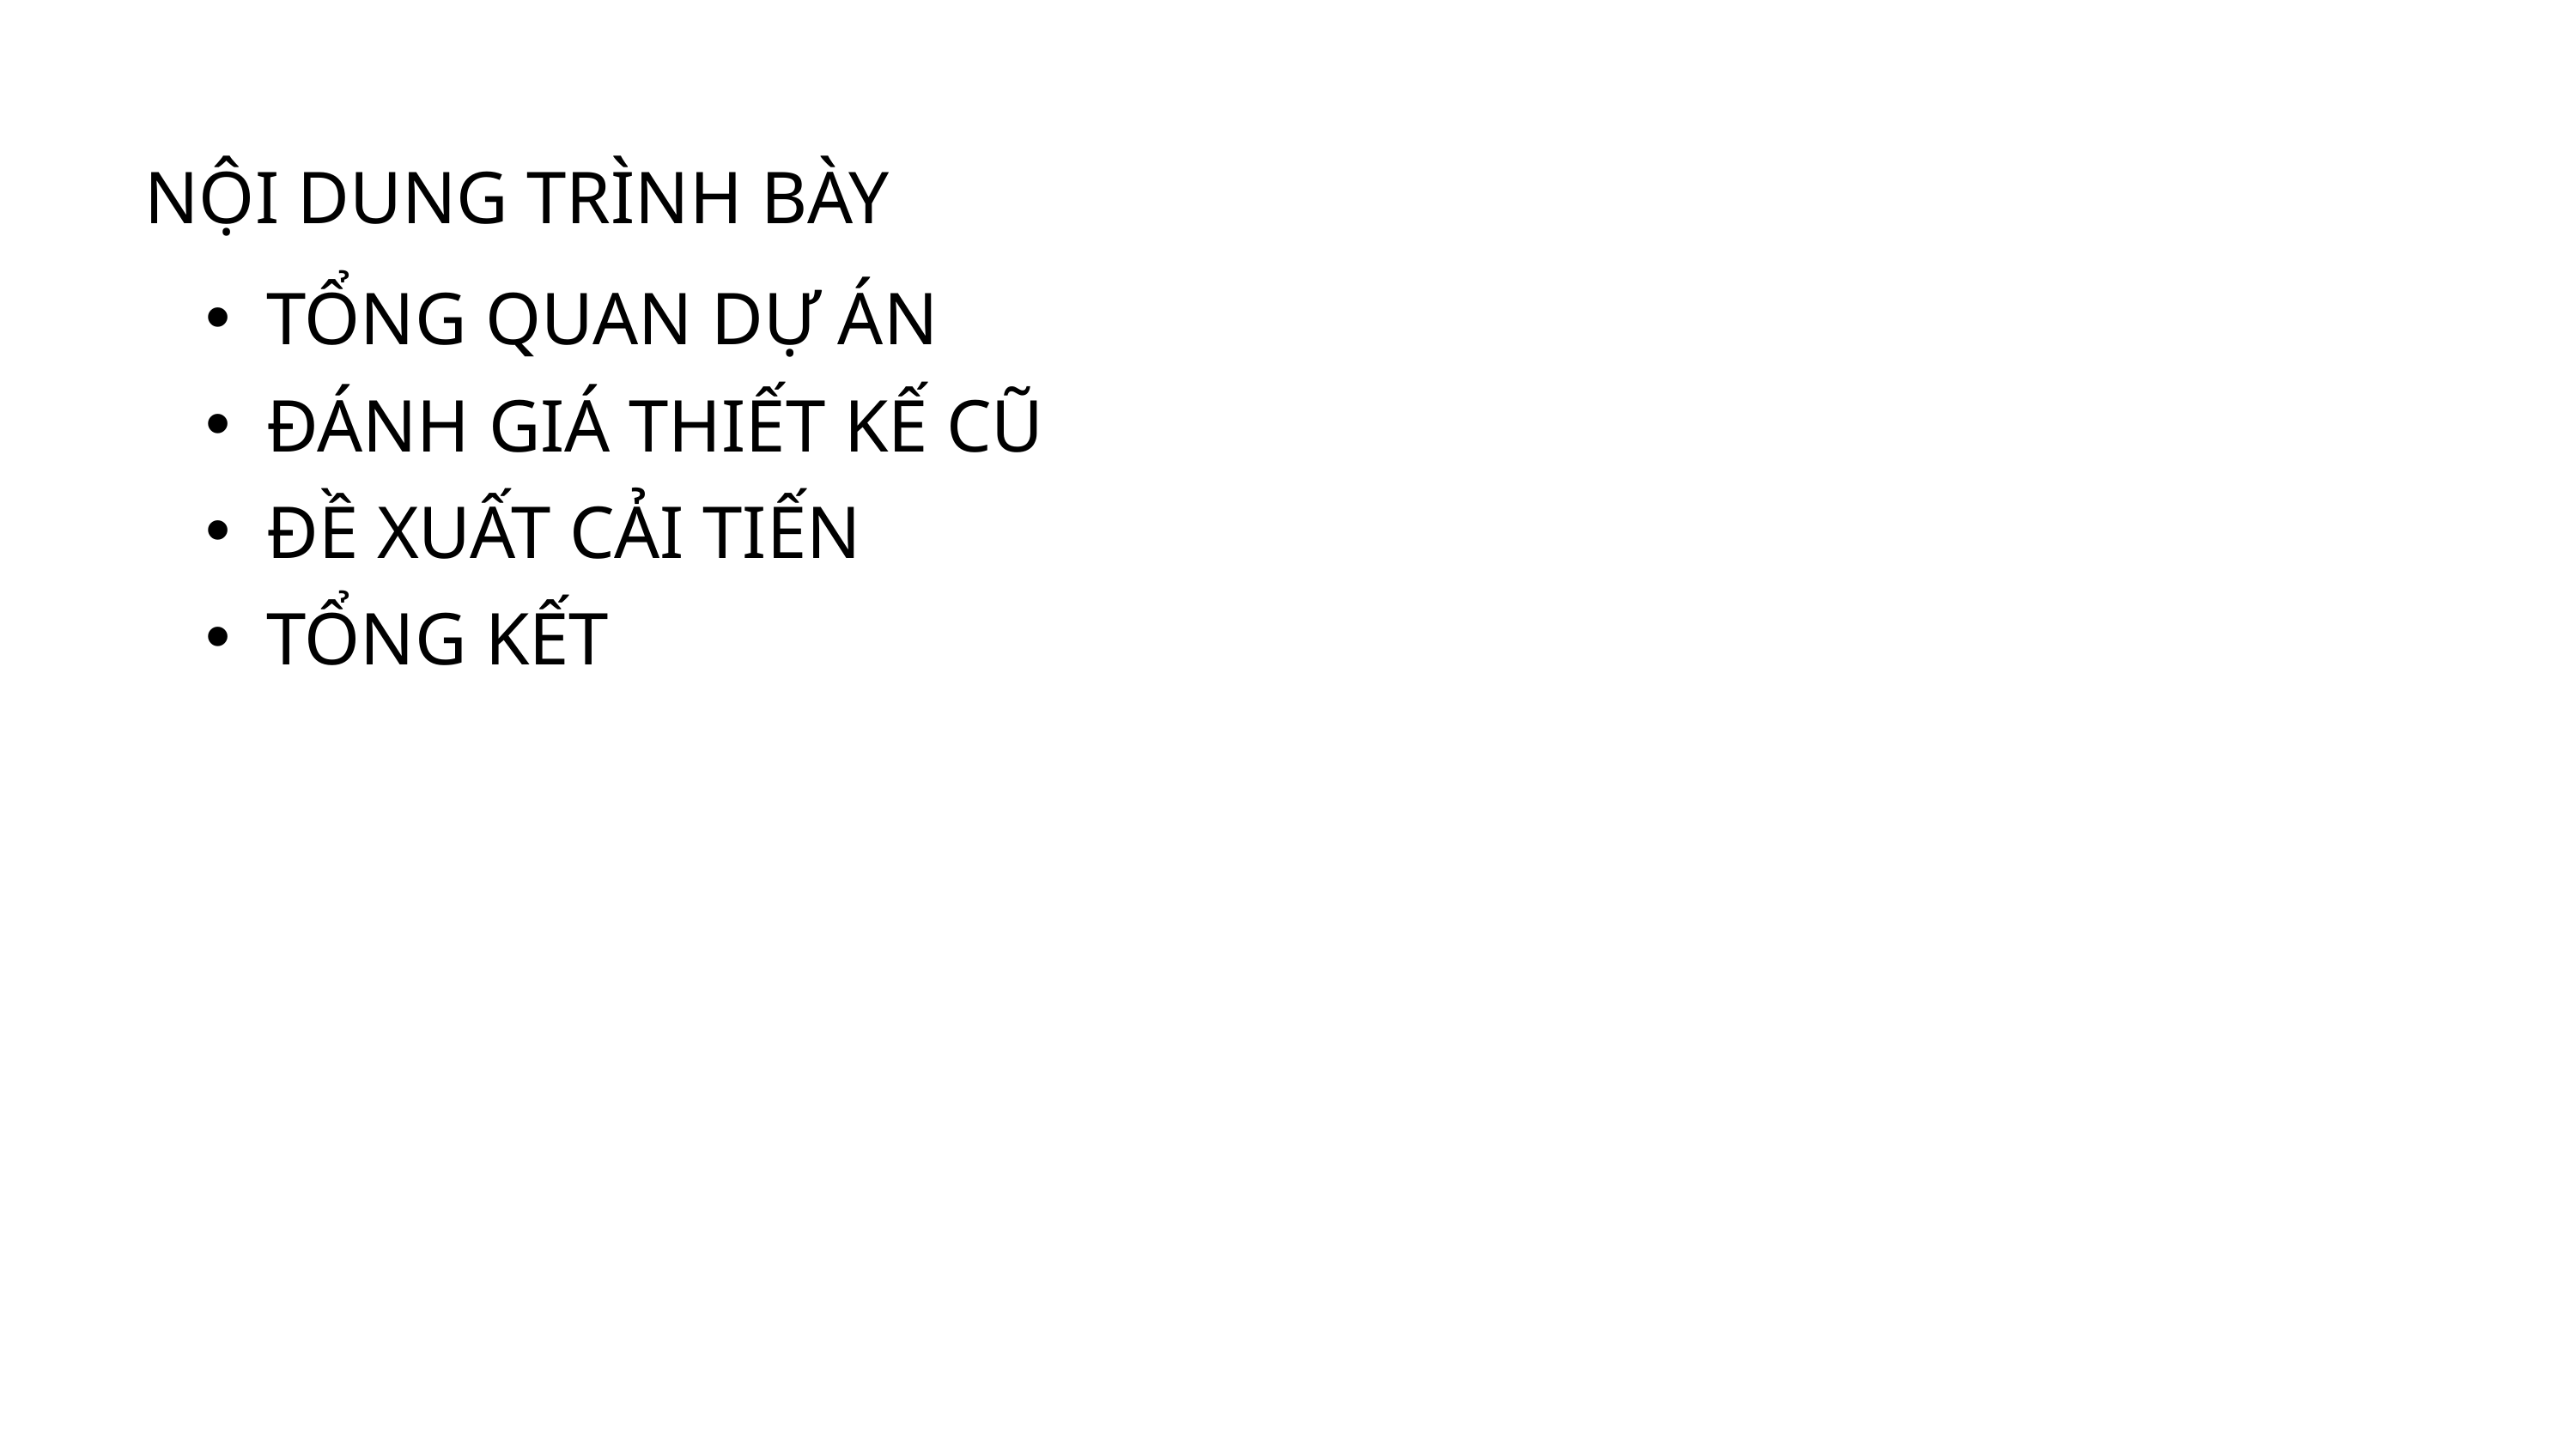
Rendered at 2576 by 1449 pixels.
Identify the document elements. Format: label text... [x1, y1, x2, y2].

text_box NỘI DUNG TRÌNH BÀY [144, 124, 1739, 238]
text_box TỔNG QUAN DỰ ÁN ĐÁNH GIÁ THIẾT KẾ CŨ ĐỀ XUẤT CẢI TIẾN TỔNG KẾT [144, 252, 1739, 679]
